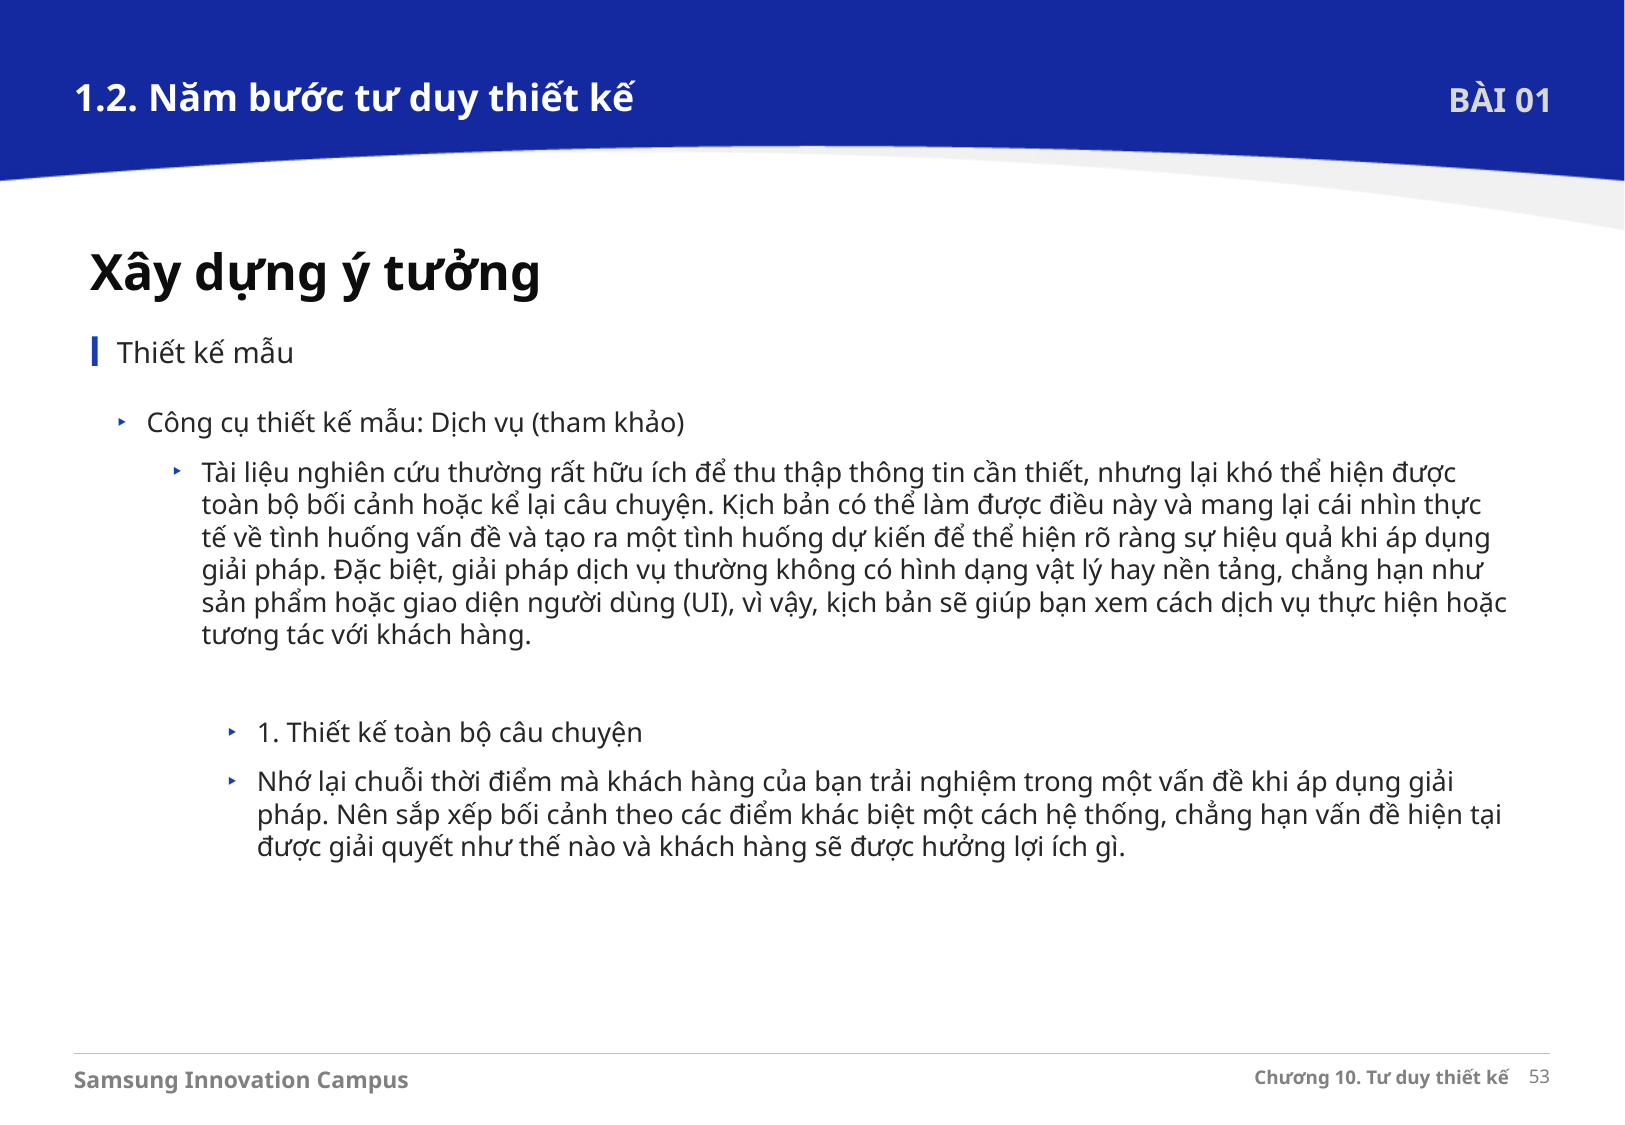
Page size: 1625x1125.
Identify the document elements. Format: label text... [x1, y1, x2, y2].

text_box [73, 73, 1554, 120]
picture [0, 0, 1625, 1125]
text_box Xây dựng ý tưởng [89, 240, 1534, 302]
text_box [91, 334, 1533, 370]
text_box Công cụ thiết kế mẫu: Dịch vụ (tham khảo) Tài liệu nghiên cứu thường rất hữu ích để thu thập thông tin cần thiết, nhưng lại khó thể hiện được toàn bộ bối cảnh hoặc kể lại câu chuyện. Kịch bản có thể làm được điều này và mang lại cái nhìn thực tế về tình huống vấn đề và tạo ra một tình huống dự kiến để thể hiện rõ ràng sự hiệu quả khi áp dụng giải pháp. Đặc biệt, giải pháp dịch vụ thường không có hình dạng vật lý hay nền tảng, chẳng hạn như sản phẩm hoặc giao diện người dùng (UI), vì vậy, kịch bản sẽ giúp bạn xem cách dịch vụ thực hiện hoặc tương tác với khách hàng. 1. Thiết kế toàn bộ câu chuyện Nhớ lại chuỗi thời điểm mà khách hàng của bạn trải nghiệm trong một vấn đề khi áp dụng giải pháp. Nên sắp xếp bối cảnh theo các điểm khác biệt một cách hệ thống, chẳng hạn vấn đề hiện tại được giải quyết như thế nào và khách hàng sẽ được hưởng lợi ích gì. [116, 393, 1533, 875]
